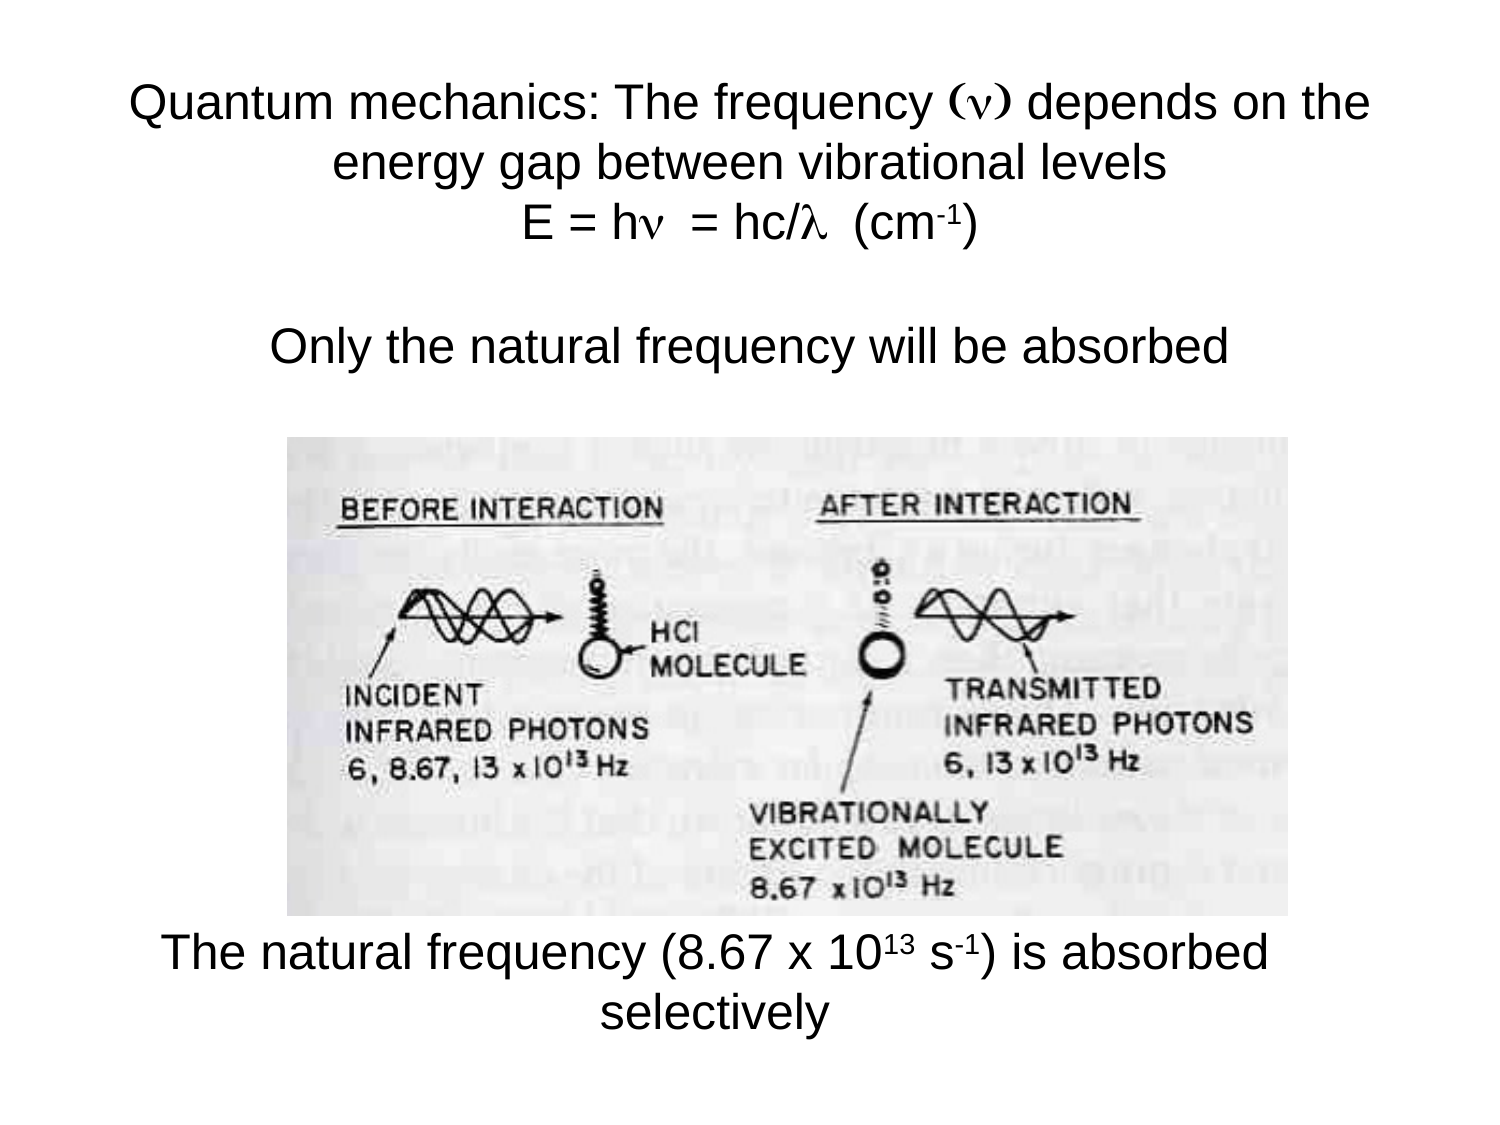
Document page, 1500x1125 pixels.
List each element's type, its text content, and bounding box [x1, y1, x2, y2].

text_box Quantum mechanics: The frequency () depends on the energy gap between vibrational levels E = h= hc/(cm-1) [62, 62, 1438, 258]
text_box Only the natural frequency will be absorbed [112, 305, 1388, 381]
text_box The natural frequency (8.67 x 1013 s-1) is absorbed selectively [99, 912, 1330, 1048]
picture [287, 437, 1288, 916]
